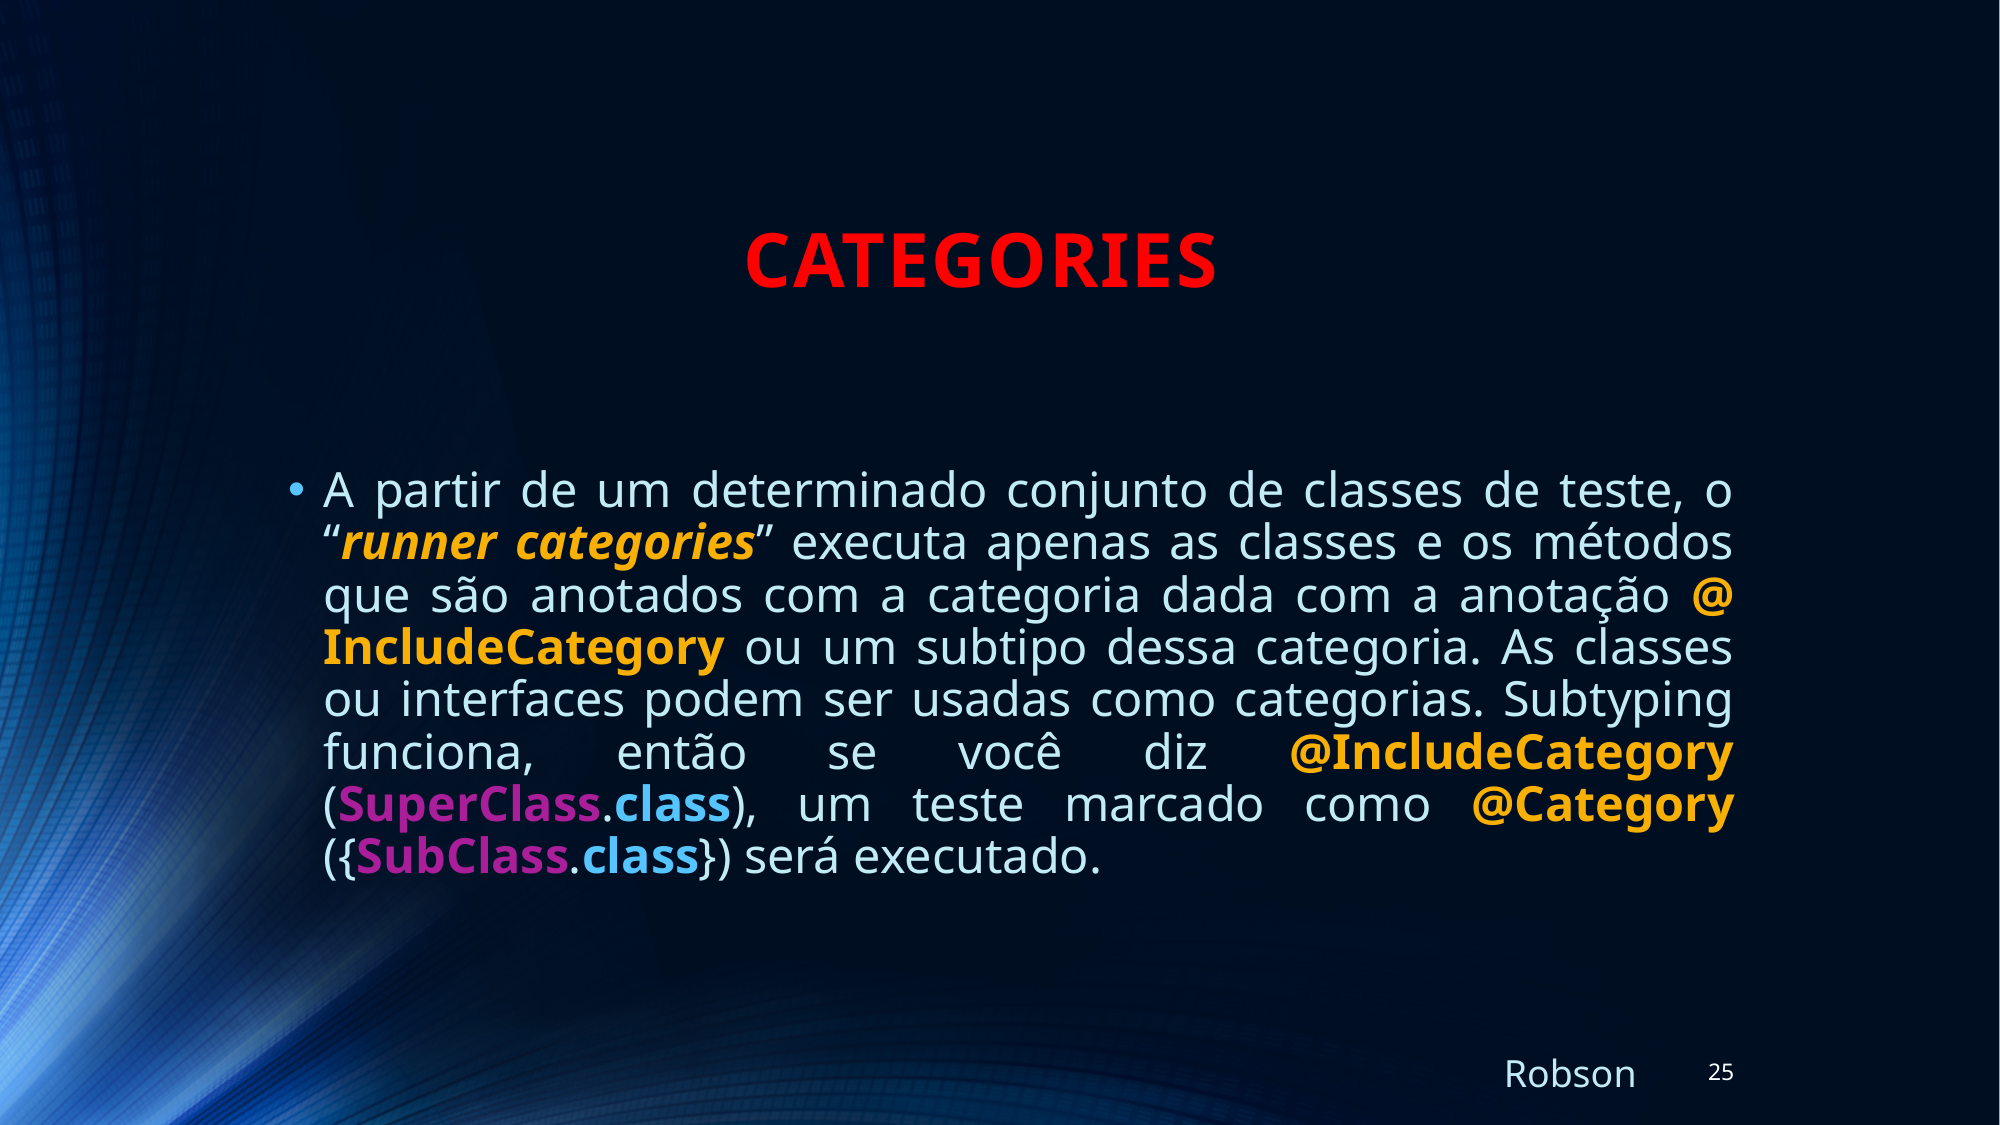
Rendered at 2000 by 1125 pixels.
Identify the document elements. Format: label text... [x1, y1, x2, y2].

title CATEGORIES [291, 160, 1671, 312]
picture [0, 0, 2000, 1125]
slide_number 25 [1652, 1050, 1750, 1096]
text_box Robson [1489, 1042, 1652, 1103]
list A partir de um determinado conjunto de classes de teste, o “runner categories” executa apenas as classes e os métodos que são anotados com a categoria dada com a anotação @ IncludeCategory ou um subtipo dessa categoria. As classes ou interfaces podem ser usadas como categorias. Subtyping funciona, então se você diz @IncludeCategory (SuperClass.class), um teste marcado como @Category ({SubClass.class}) será executado. [273, 458, 1750, 896]
